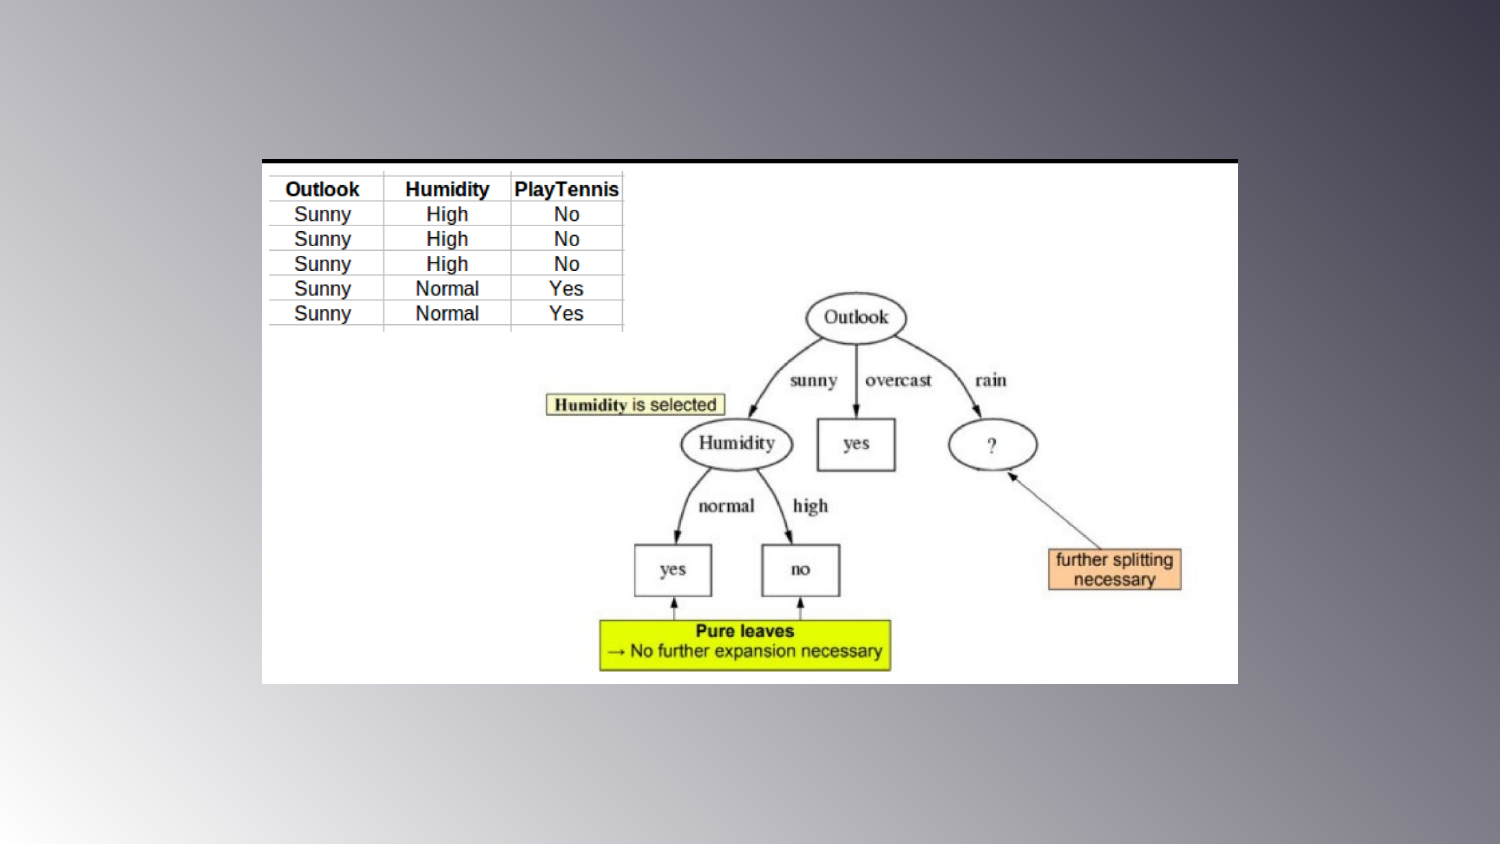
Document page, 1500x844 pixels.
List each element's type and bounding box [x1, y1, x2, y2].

picture [262, 159, 1238, 685]
